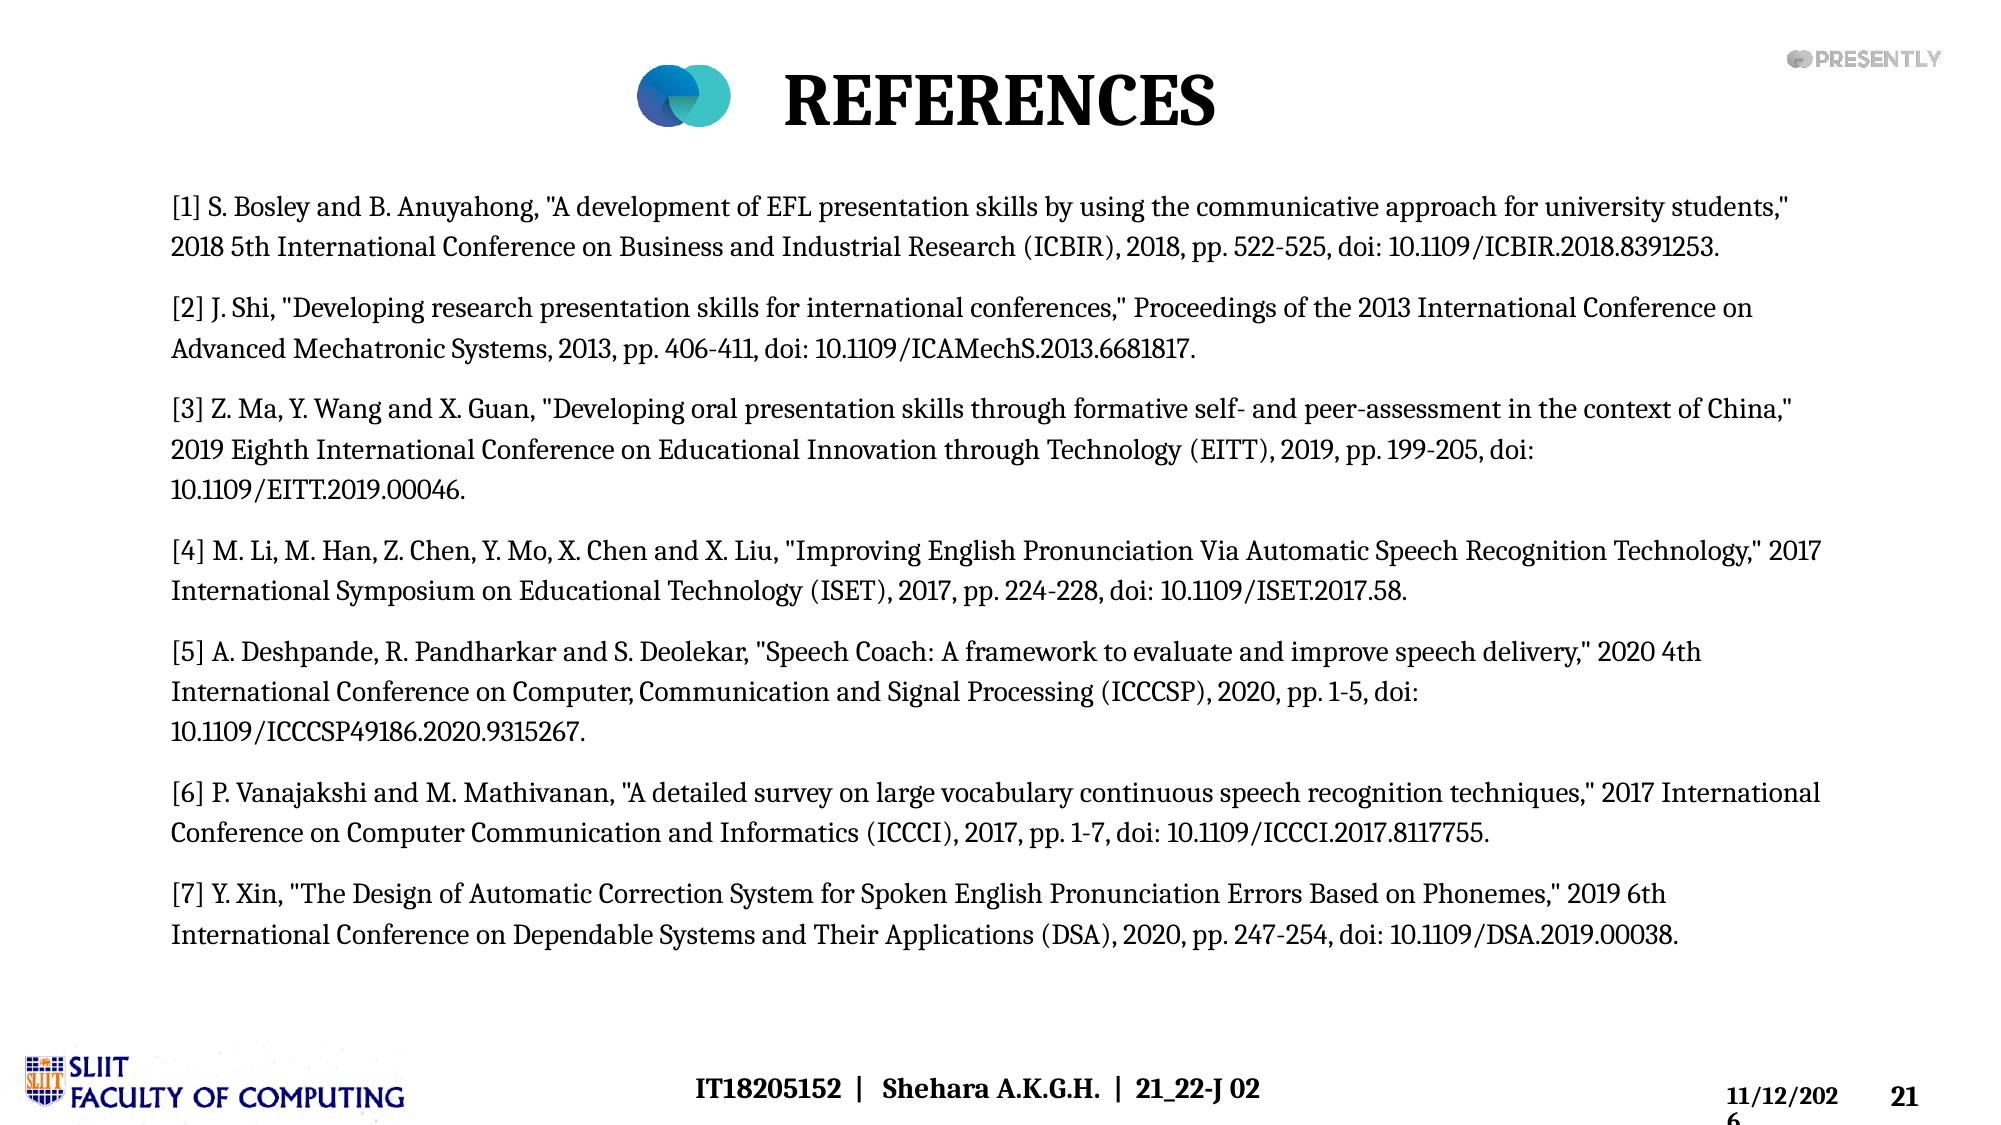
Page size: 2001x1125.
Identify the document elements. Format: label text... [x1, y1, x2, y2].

picture [1742, 0, 1986, 180]
text_box REFERENCES [805, 42, 1231, 148]
text_box IT18205152 | Shehara A.K.G.H. | 21_22-J 02 [680, 1062, 1320, 1125]
picture [562, 0, 805, 217]
picture [0, 1045, 413, 1125]
text_box [1] S. Bosley and B. Anuyahong, "A development of EFL presentation skills by using the communicative approach for university students," 2018 5th International Conference on Business and Industrial Research (ICBIR), 2018, pp. 522-525, doi: 10.1109/ICBIR.2018.8391253. [2] J. Shi, "Developing research presentation skills for international conferences," Proceedings of the 2013 International Conference on Advanced Mechatronic Systems, 2013, pp. 406-411, doi: 10.1109/ICAMechS.2013.6681817. [3] Z. Ma, Y. Wang and X. Guan, "Developing oral presentation skills through formative self- and peer-assessment in the context of China," 2019 Eighth International Conference on Educational Innovation through Technology (EITT), 2019, pp. 199-205, doi: 10.1109/EITT.2019.00046. [4] M. Li, M. Han, Z. Chen, Y. Mo, X. Chen and X. Liu, "Improving English Pronunciation Via Automatic Speech Recognition Technology," 2017 International Symposium on Educational Technology (ISET), 2017, pp. 224-228, doi: 10.1109/ISET.2017.58. [5] A. Deshpande, R. Pandharkar and S. Deolekar, "Speech Coach: A framework to evaluate and improve speech delivery," 2020 4th International Conference on Computer, Communication and Signal Processing (ICCCSP), 2020, pp. 1-5, doi: 10.1109/ICCCSP49186.2020.9315267. [6] P. Vanajakshi and M. Mathivanan, "A detailed survey on large vocabulary continuous speech recognition techniques," 2017 International Conference on Computer Communication and Informatics (ICCCI), 2017, pp. 1-7, doi: 10.1109/ICCCI.2017.8117755. [7] Y. Xin, "The Design of Automatic Correction System for Spoken English Pronunciation Errors Based on Phonemes," 2019 6th International Conference on Dependable Systems and Their Applications (DSA), 2020, pp. 247-254, doi: 10.1109/DSA.2019.00038. [156, 174, 1844, 1019]
